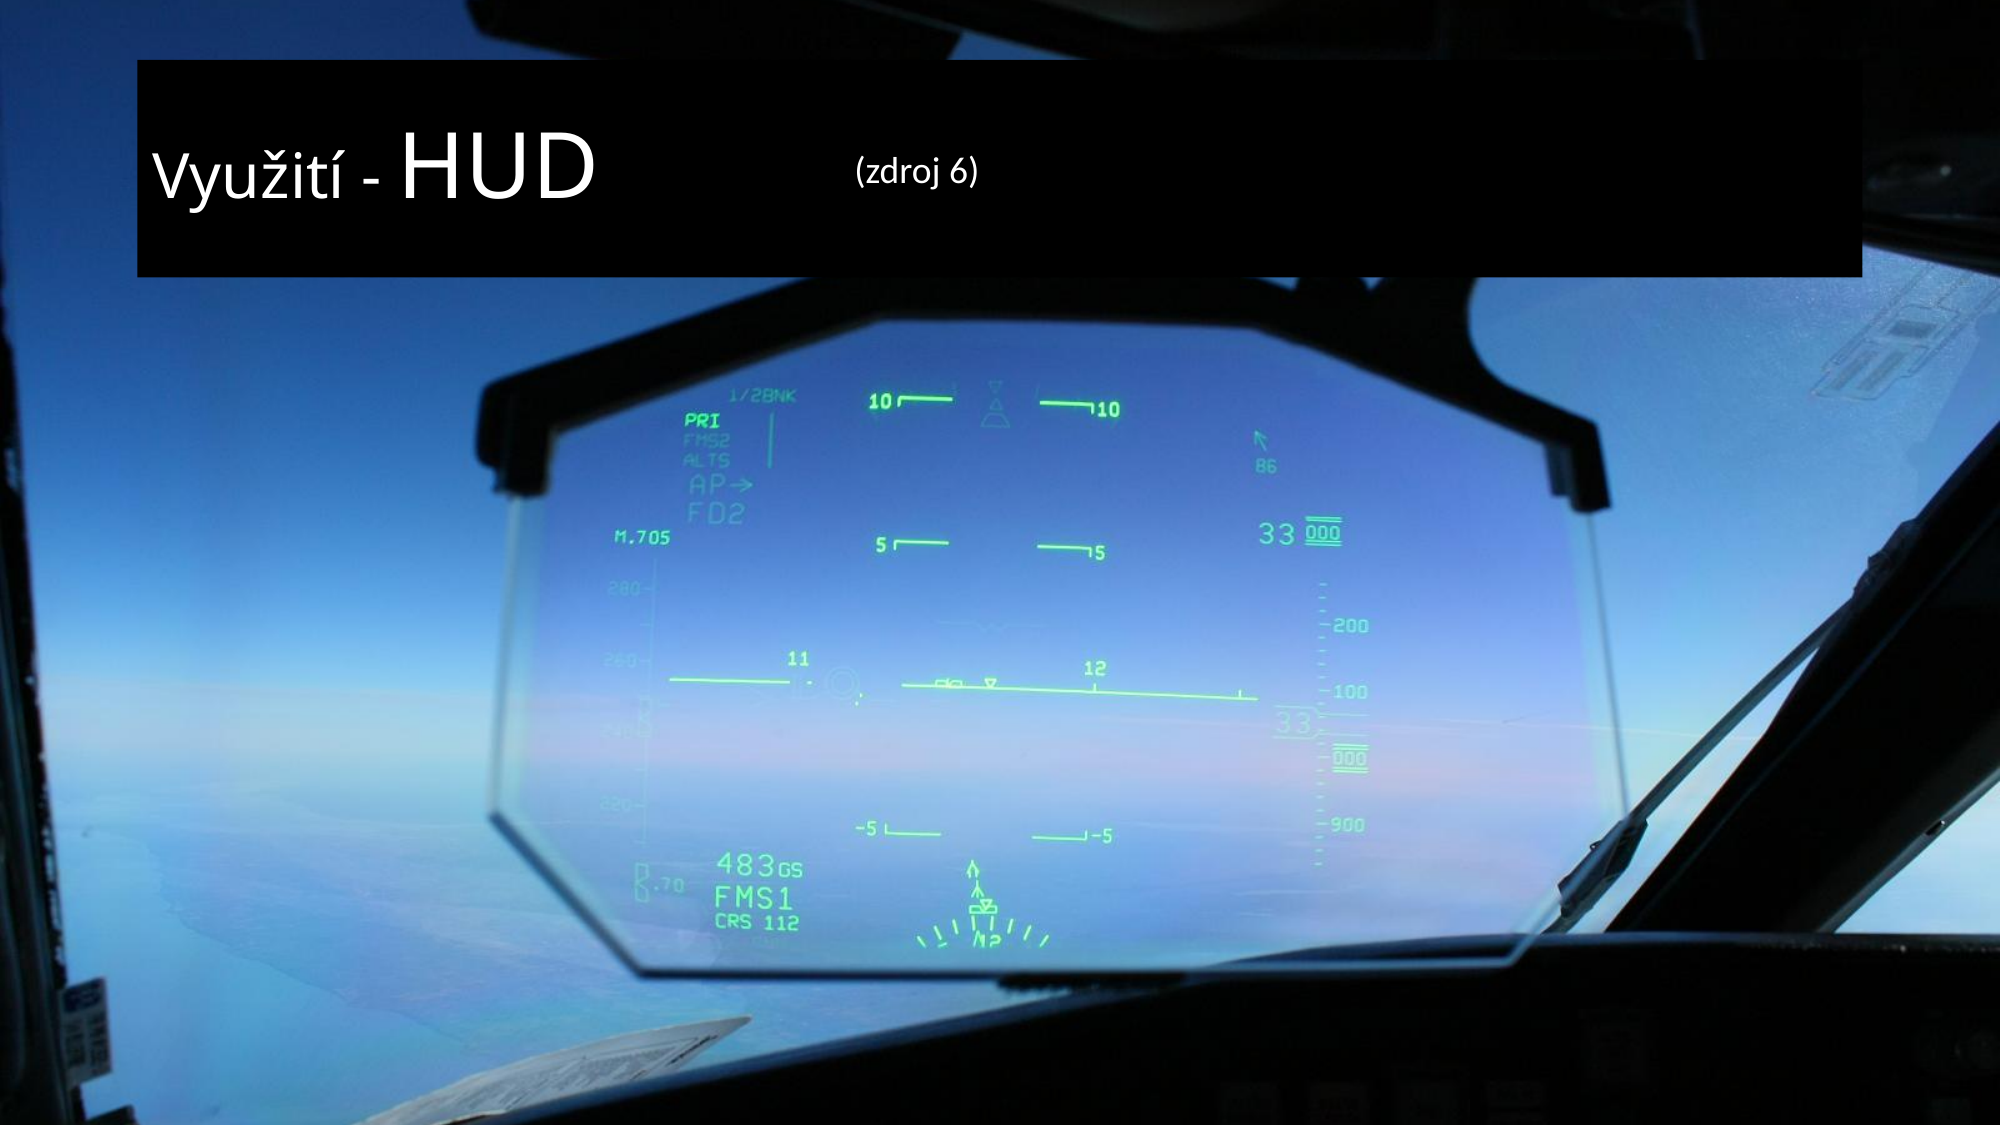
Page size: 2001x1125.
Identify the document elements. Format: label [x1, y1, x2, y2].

list [0, 0, 2000, 1125]
